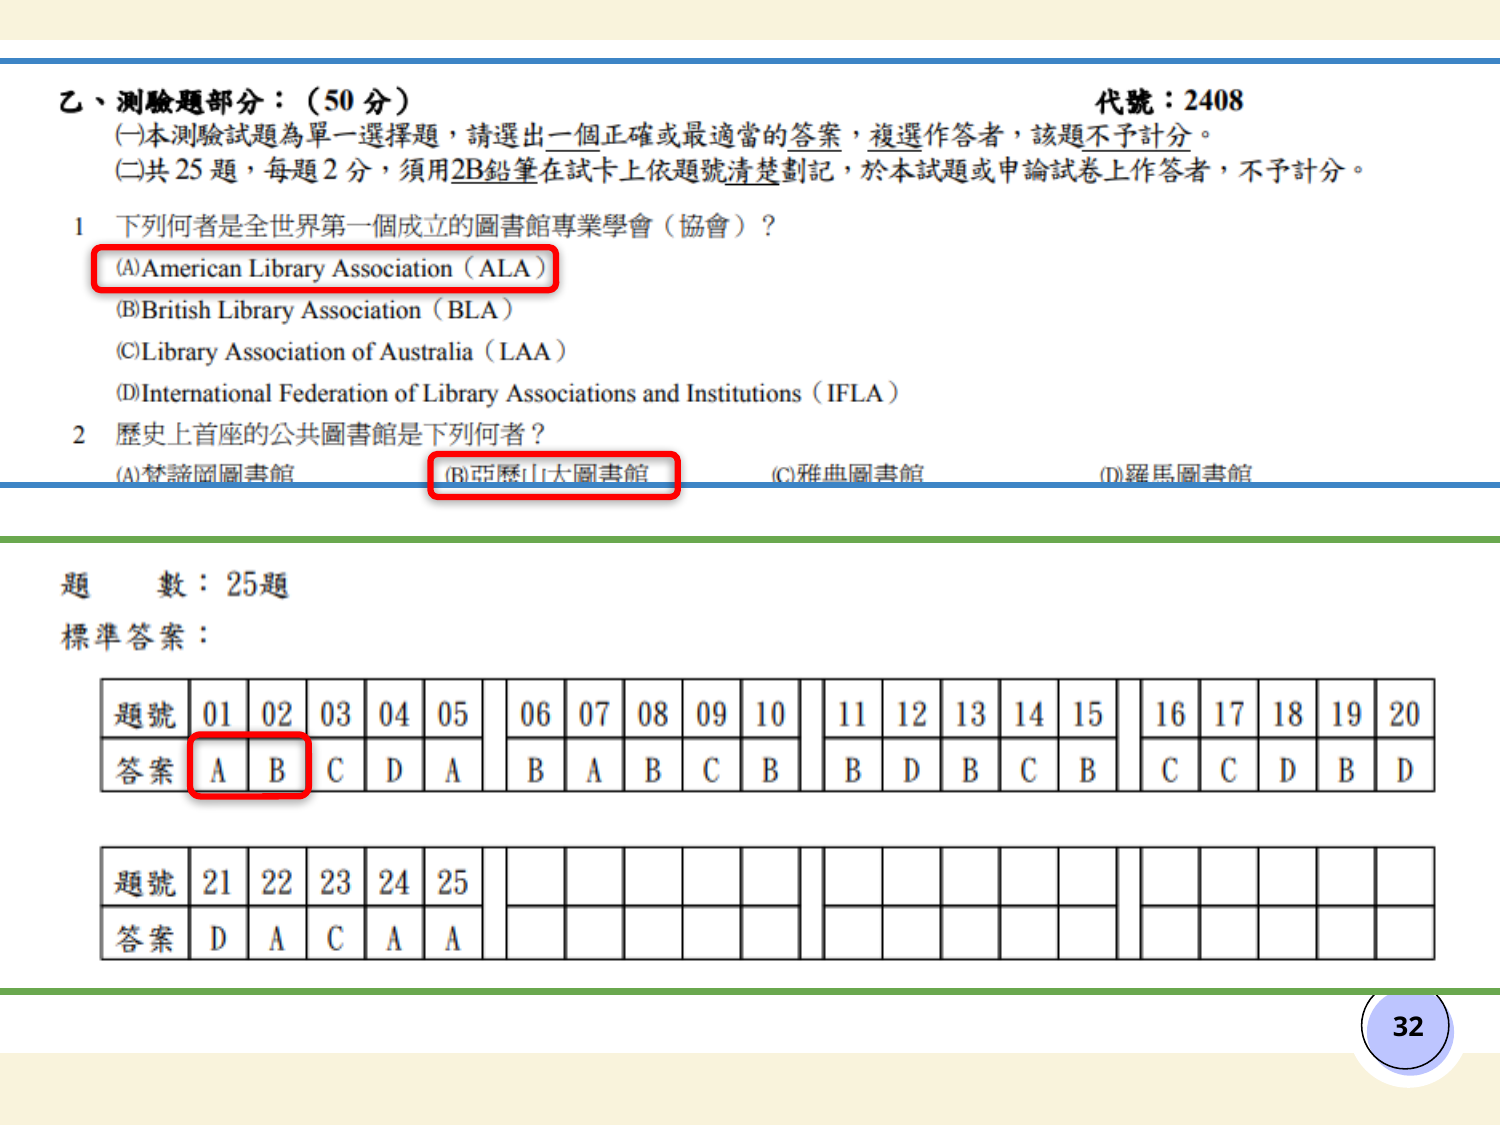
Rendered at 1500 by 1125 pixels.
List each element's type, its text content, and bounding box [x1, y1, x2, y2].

text_box [430, 491, 678, 497]
picture [0, 542, 1500, 989]
text_box [117, 491, 1383, 536]
picture [0, 63, 1500, 482]
slide_number ‹#› [1363, 997, 1454, 1071]
